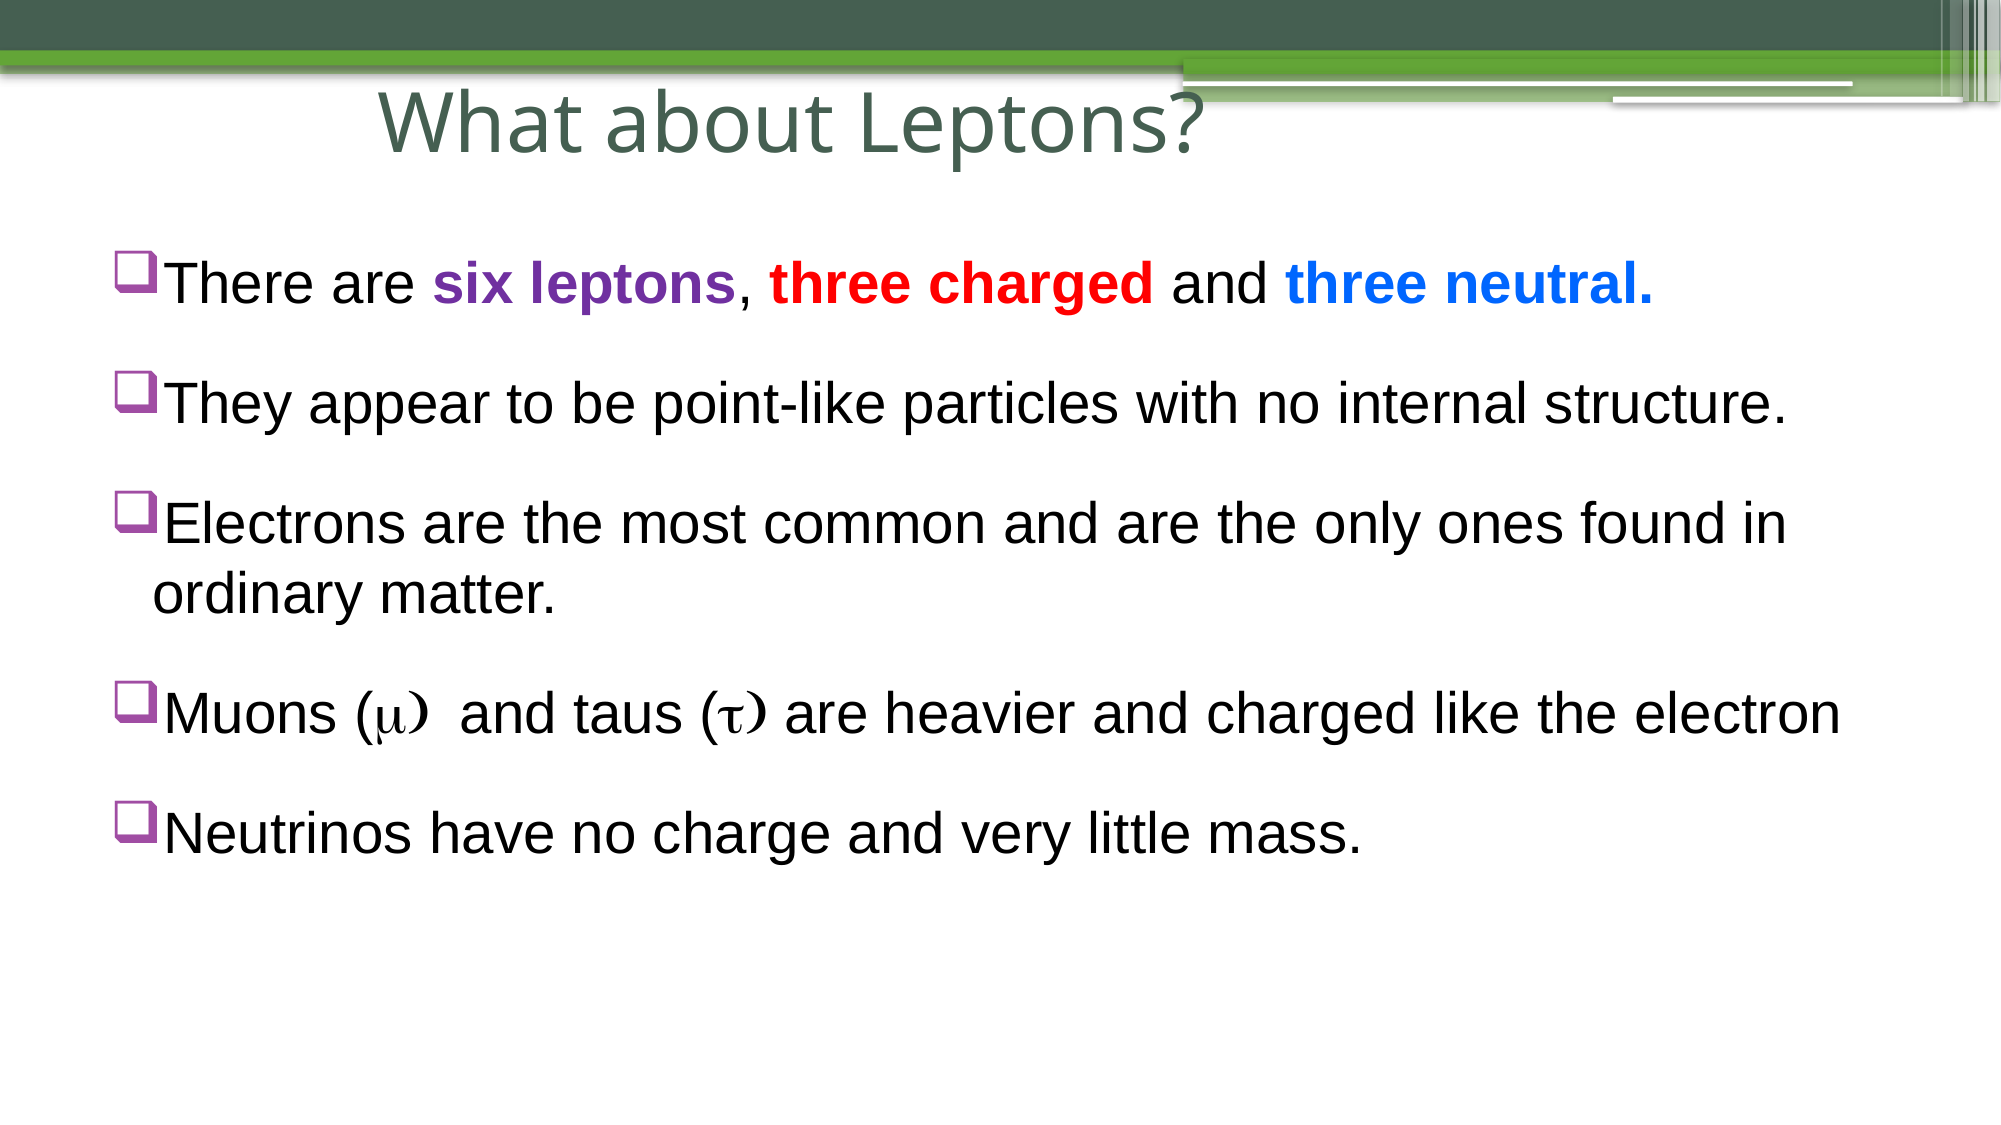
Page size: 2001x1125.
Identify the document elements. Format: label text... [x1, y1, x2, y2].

title What about Leptons? [362, 24, 1638, 213]
list There are six leptons, three charged and three neutral. They appear to be point-like particles with no internal structure. Electrons are the most common and are the only ones found in ordinary matter. Muons (m) and taus (t) are heavier and charged like the electron Neutrinos have no charge and very little mass. [77, 237, 1915, 913]
